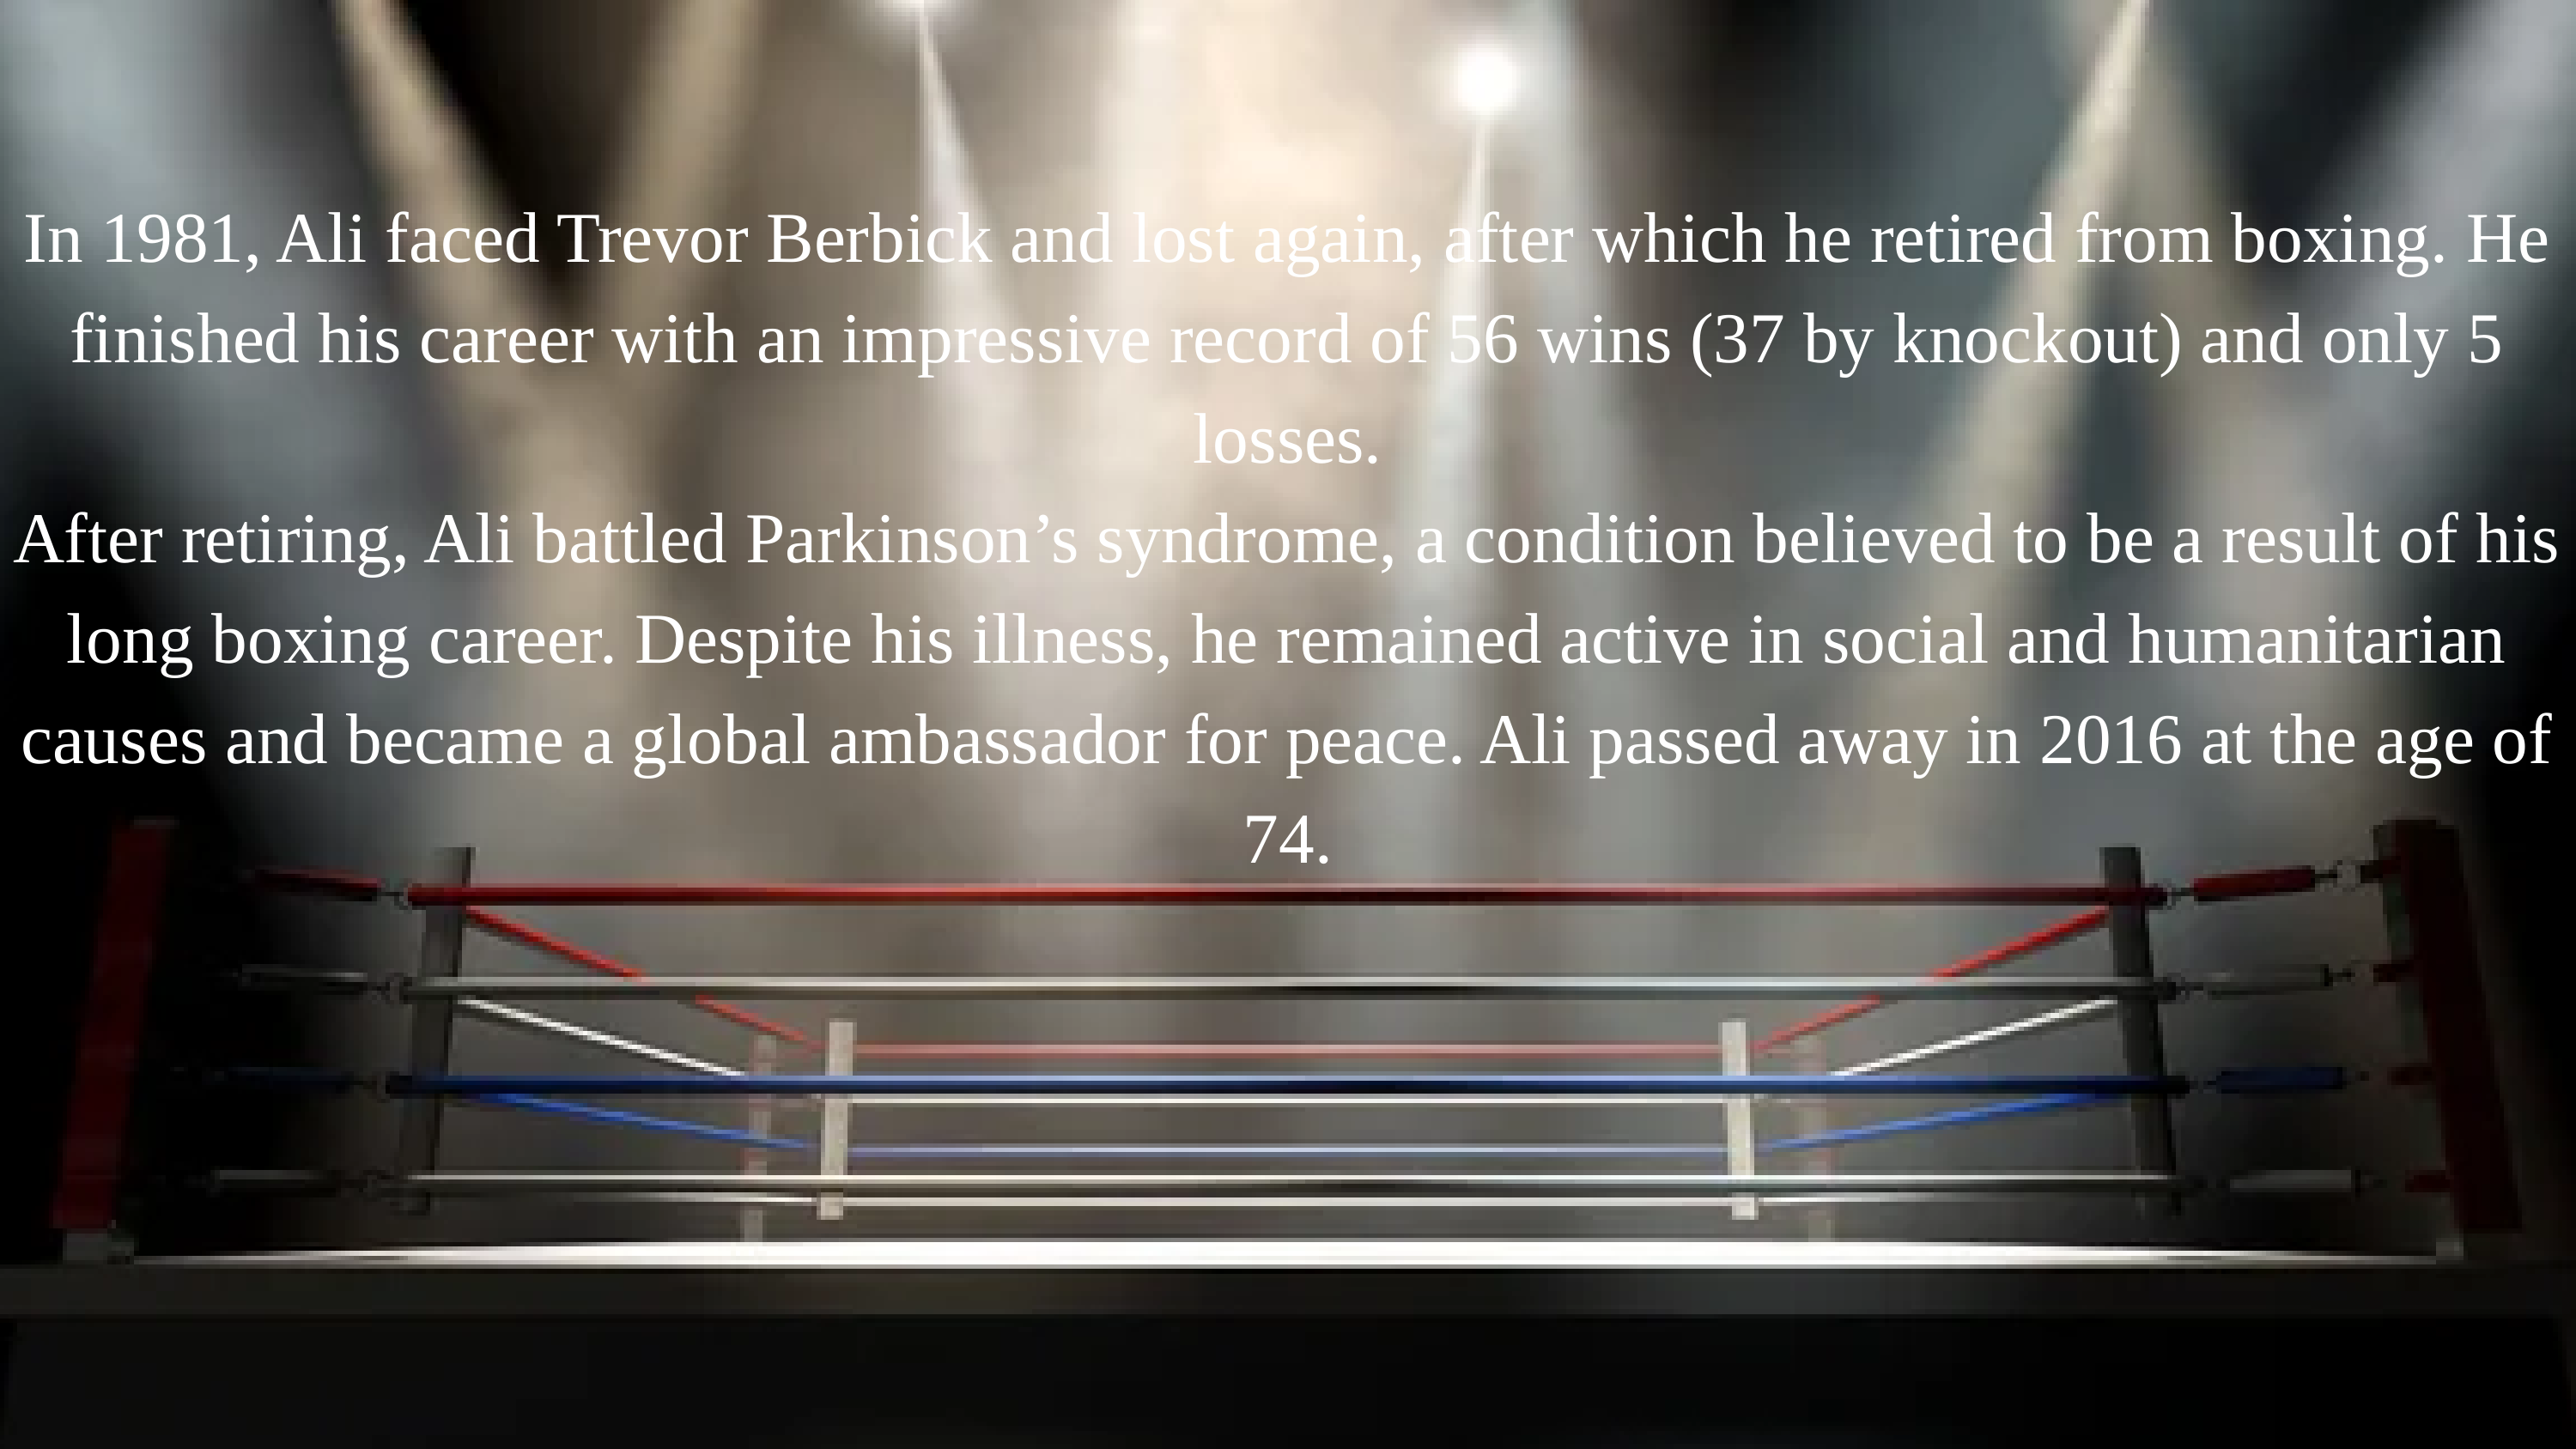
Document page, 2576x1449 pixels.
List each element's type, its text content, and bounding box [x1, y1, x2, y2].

text_box [0, 878, 2576, 1449]
text_box [0, 0, 2576, 176]
text_box In 1981, Ali faced Trevor Berbick and lost again, after which he retired from boxing. He finished his career with an impressive record of 56 wins (37 by knockout) and only 5 losses. After retiring, Ali battled Parkinson’s syndrome, a condition believed to be a result of his long boxing career. Despite his illness, he remained active in social and humanitarian causes and became a global ambassador for peace. Ali passed away in 2016 at the age of 74. [0, 176, 2576, 878]
